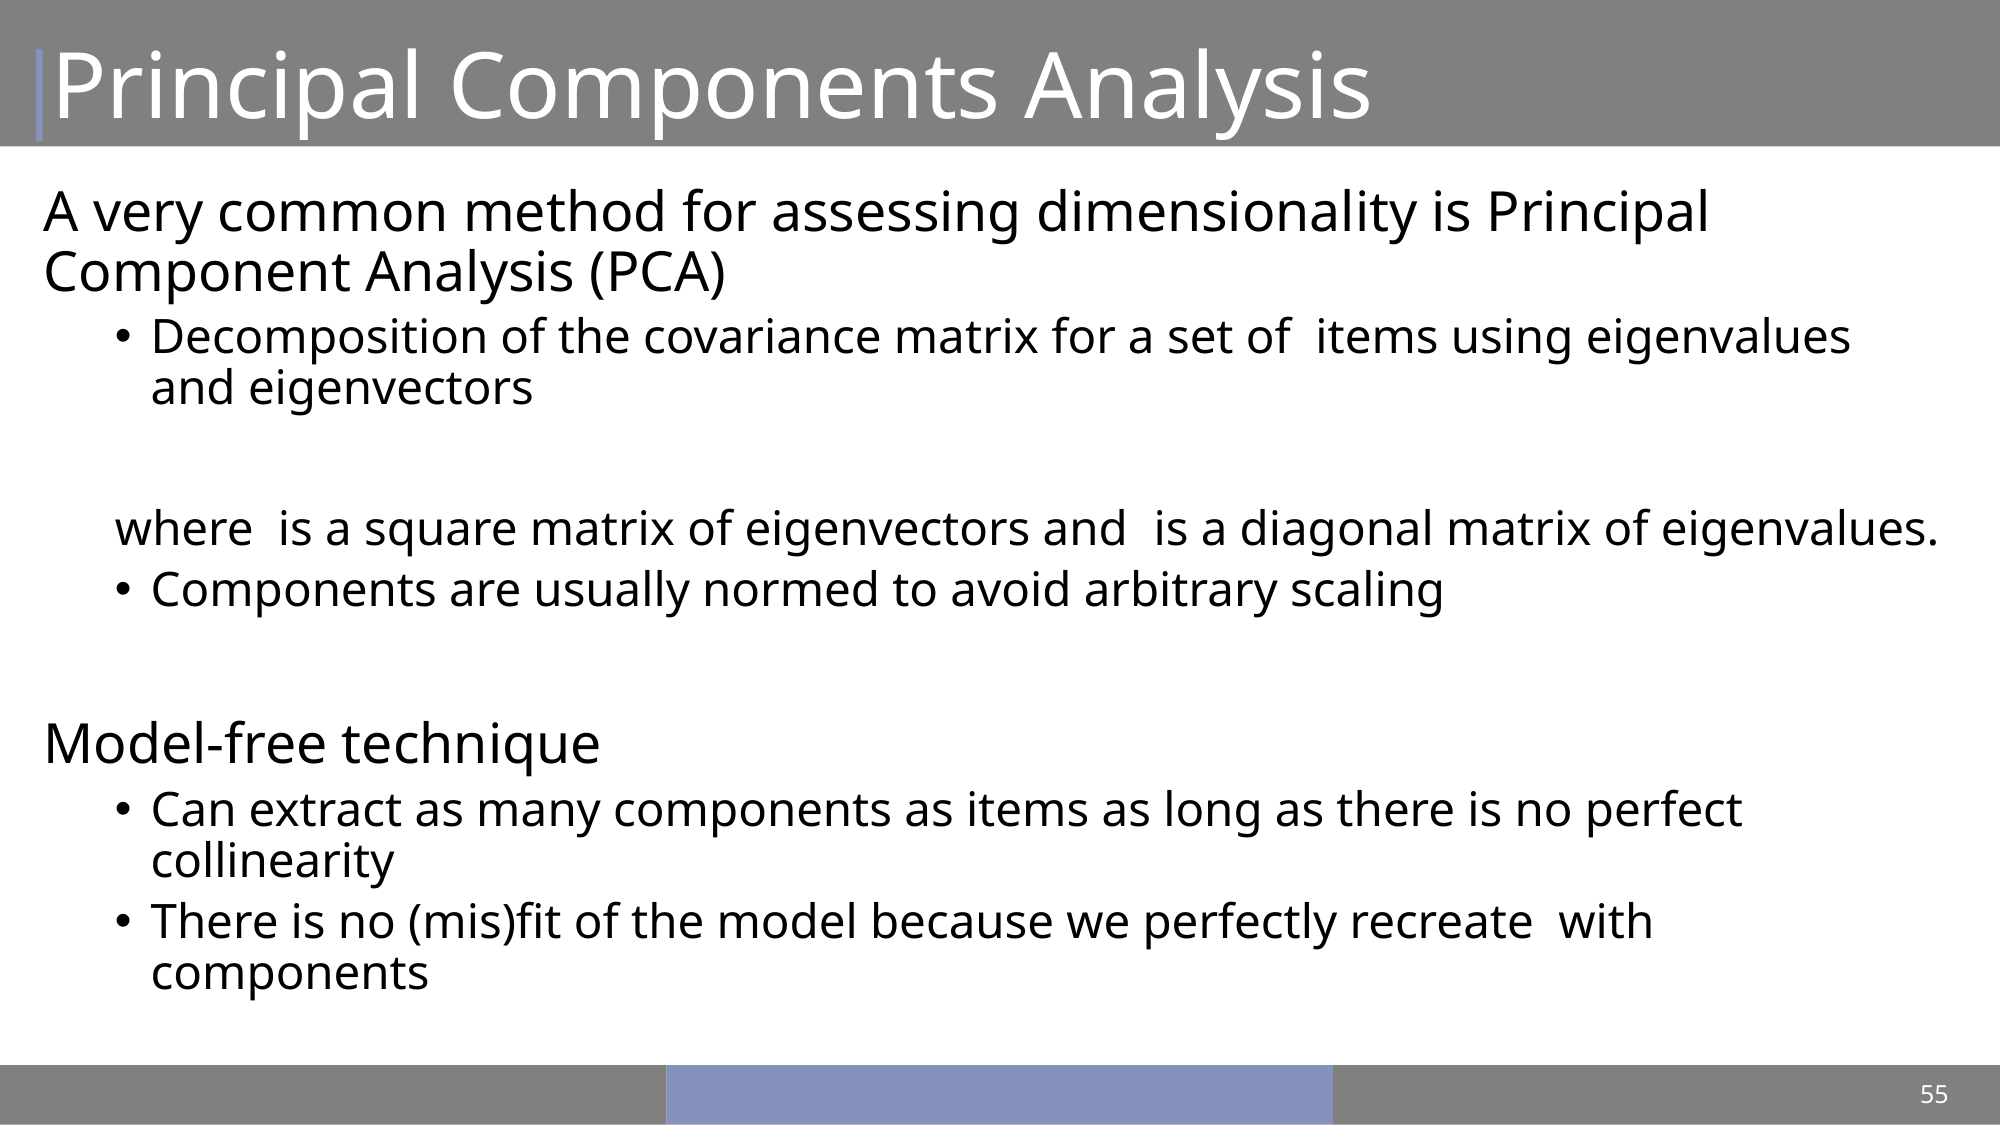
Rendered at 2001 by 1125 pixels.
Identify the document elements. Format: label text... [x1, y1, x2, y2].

slide_number 55 [1513, 1065, 1964, 1125]
title Principal Components Analysis [36, 30, 2000, 147]
